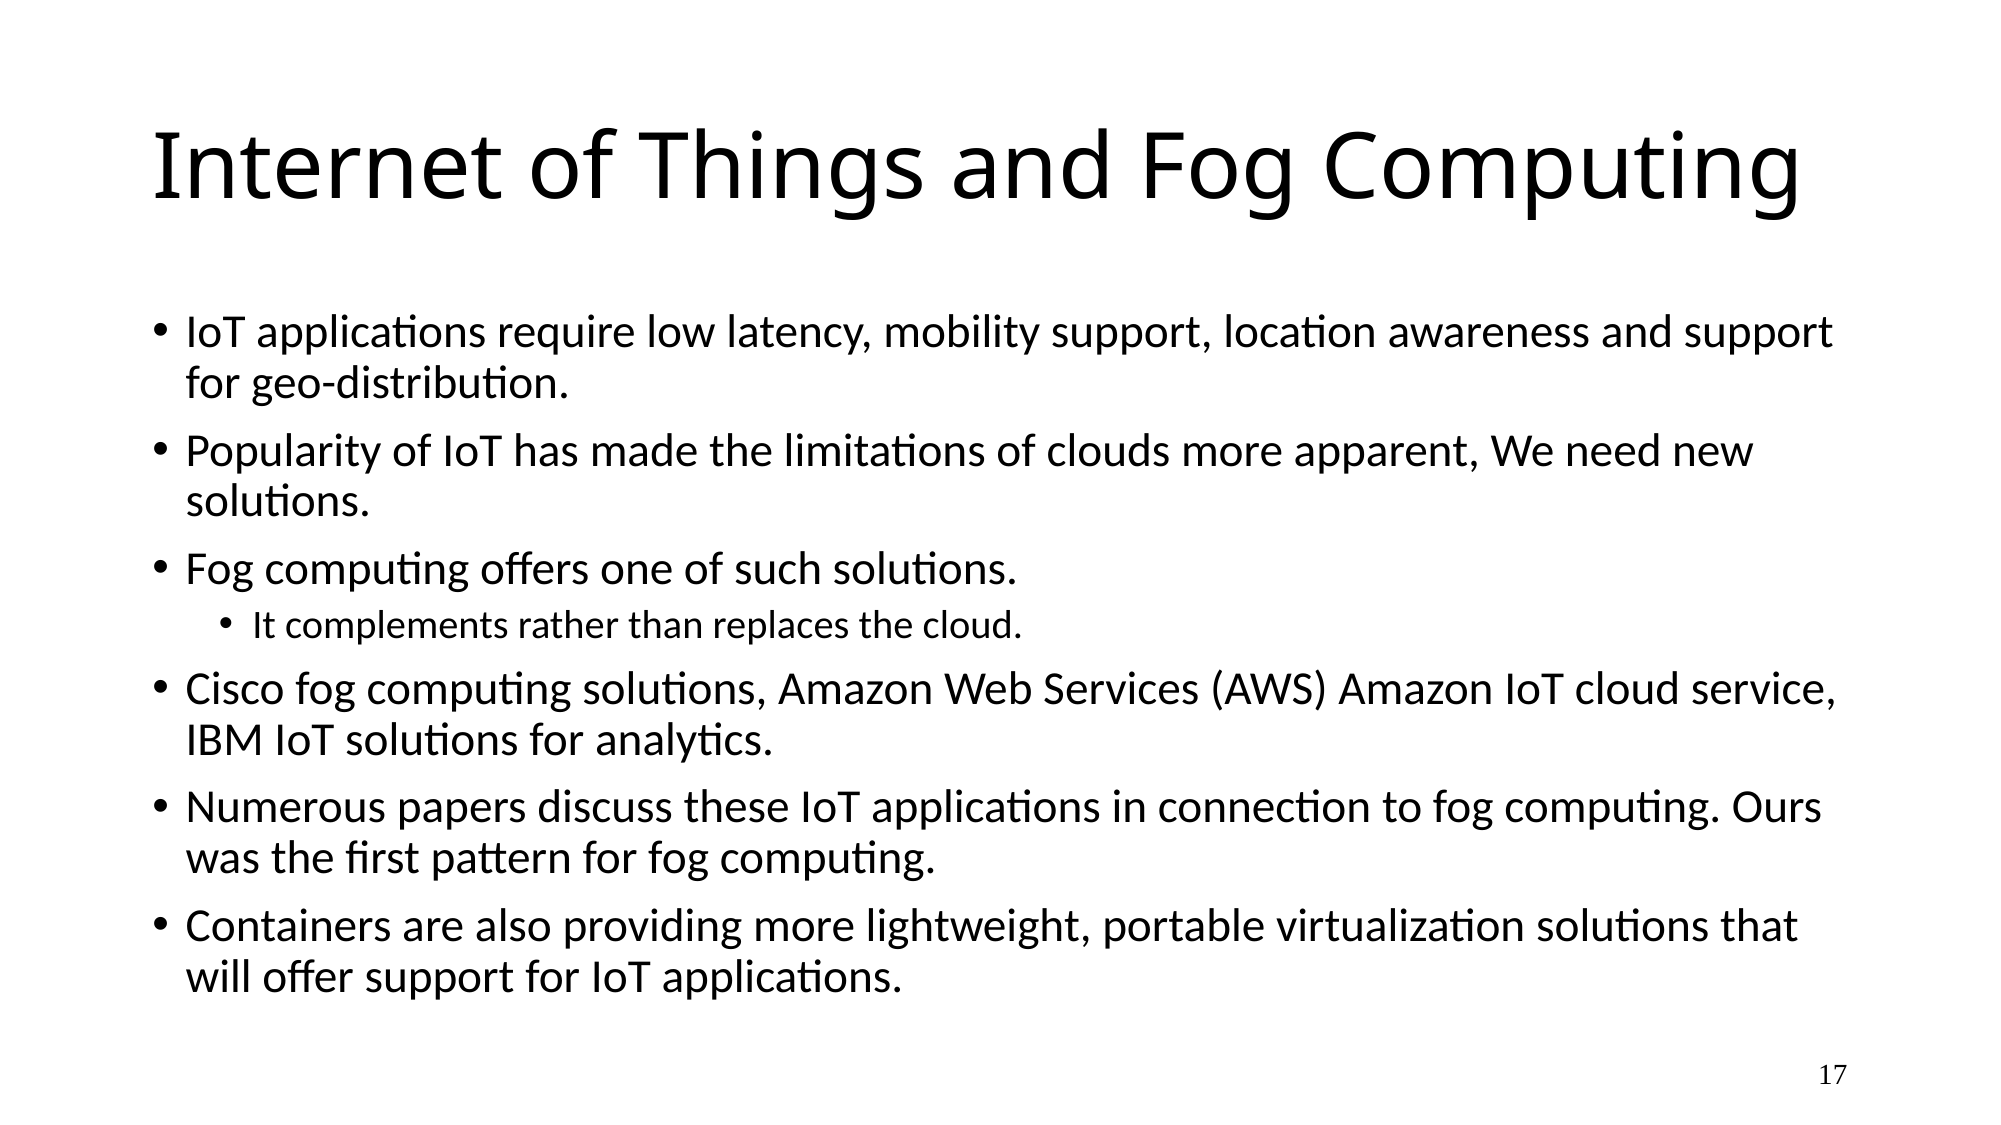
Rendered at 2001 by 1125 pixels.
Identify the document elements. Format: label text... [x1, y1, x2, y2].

text_box Internet of Things and Fog Computing [137, 59, 1863, 278]
text_box <number> [1412, 1042, 1863, 1103]
text_box IoT applications require low latency, mobility support, location awareness and support for geo-distribution. Popularity of IoT has made the limitations of clouds more apparent, We need new solutions. Fog computing offers one of such solutions. It complements rather than replaces the cloud. Cisco fog computing solutions, Amazon Web Services (AWS) Amazon IoT cloud service, IBM IoT solutions for analytics. Numerous papers discuss these IoT applications in connection to fog computing. Ours was the first pattern for fog computing. Containers are also providing more lightweight, portable virtualization solutions that will offer support for IoT applications. [137, 299, 1863, 1014]
